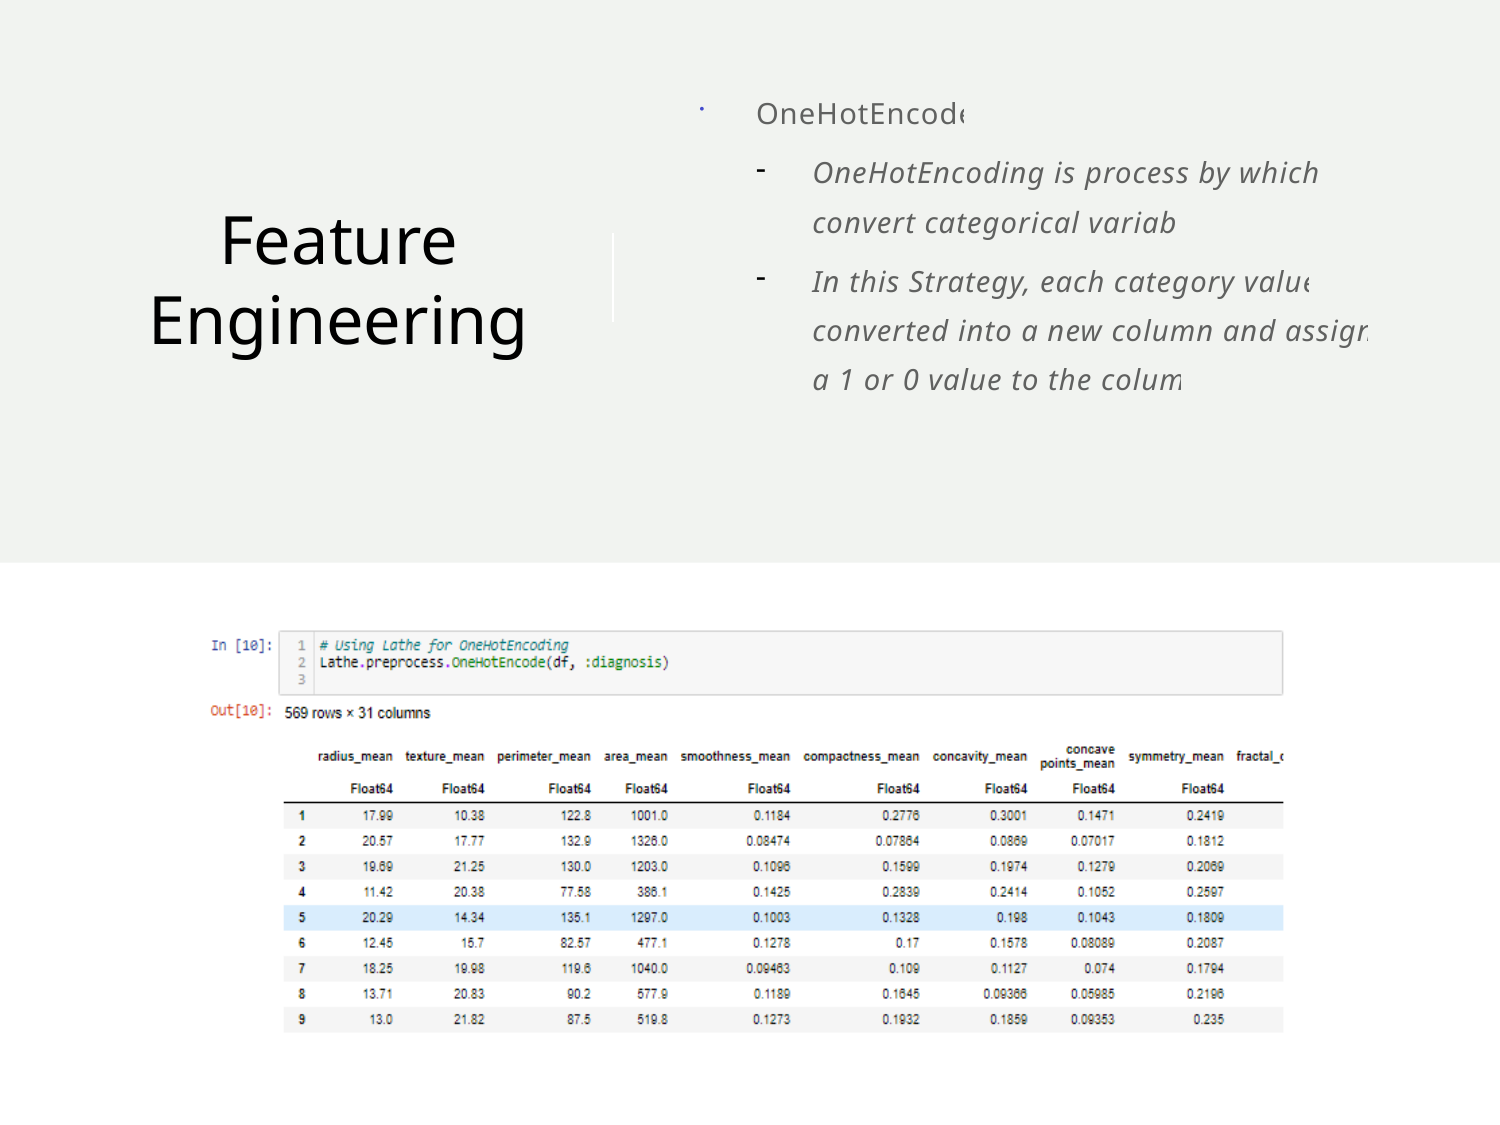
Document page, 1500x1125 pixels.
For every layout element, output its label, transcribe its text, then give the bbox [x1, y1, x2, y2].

list OneHotEncode OneHotEncoding is process by which we convert categorical variable. In this Strategy, each category value is converted into a new column and assigned a 1 or 0 value to the column. [682, 73, 1434, 482]
text_box [0, 562, 1500, 1125]
title Feature Engineering [121, 88, 556, 467]
text_box [0, 0, 1500, 562]
picture [155, 625, 1302, 1037]
